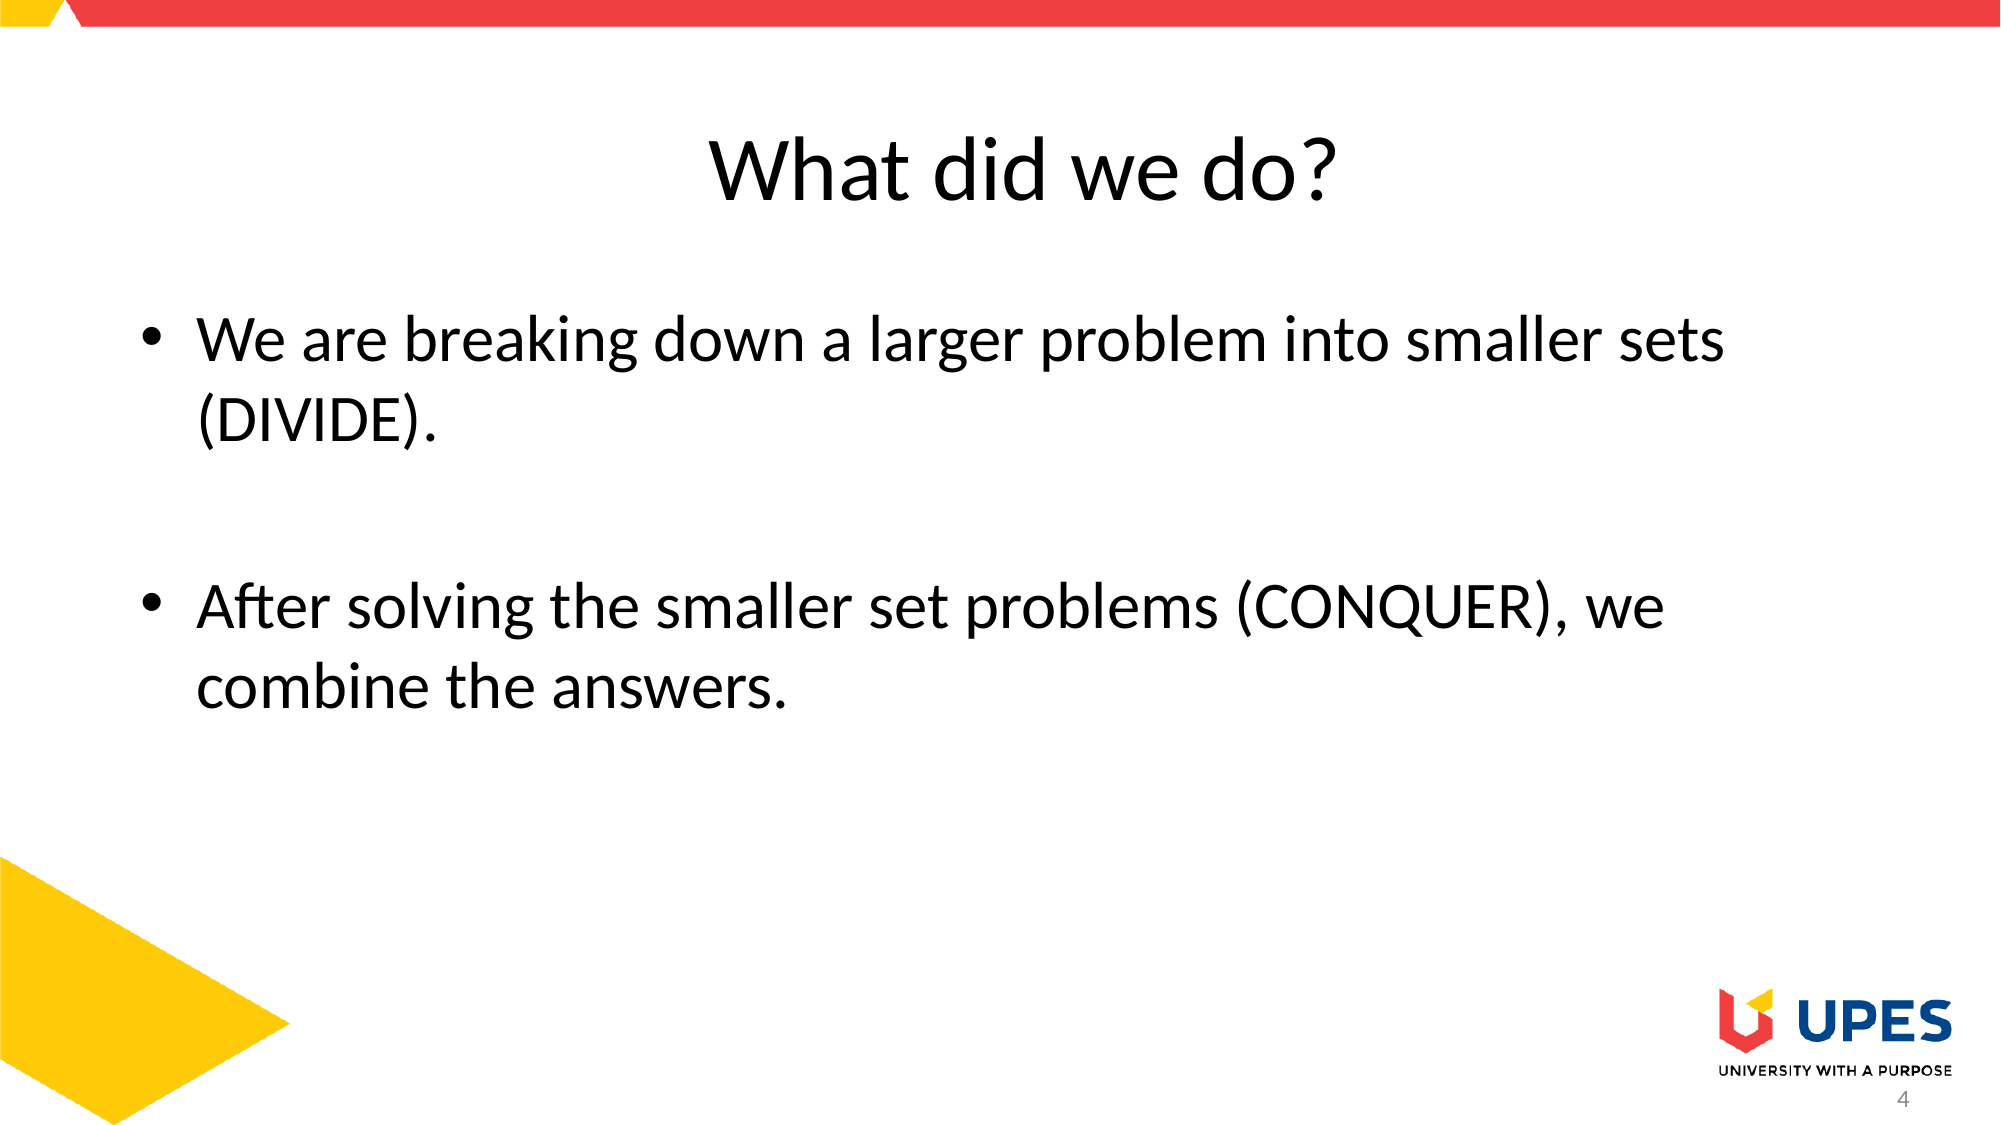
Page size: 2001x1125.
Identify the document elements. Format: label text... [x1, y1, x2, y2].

list We are breaking down a larger problem into smaller sets (DIVIDE). After solving the smaller set problems (CONQUER), we combine the answers. [125, 287, 1925, 1030]
picture [0, 0, 2001, 1125]
title What did we do? [125, 70, 1925, 258]
